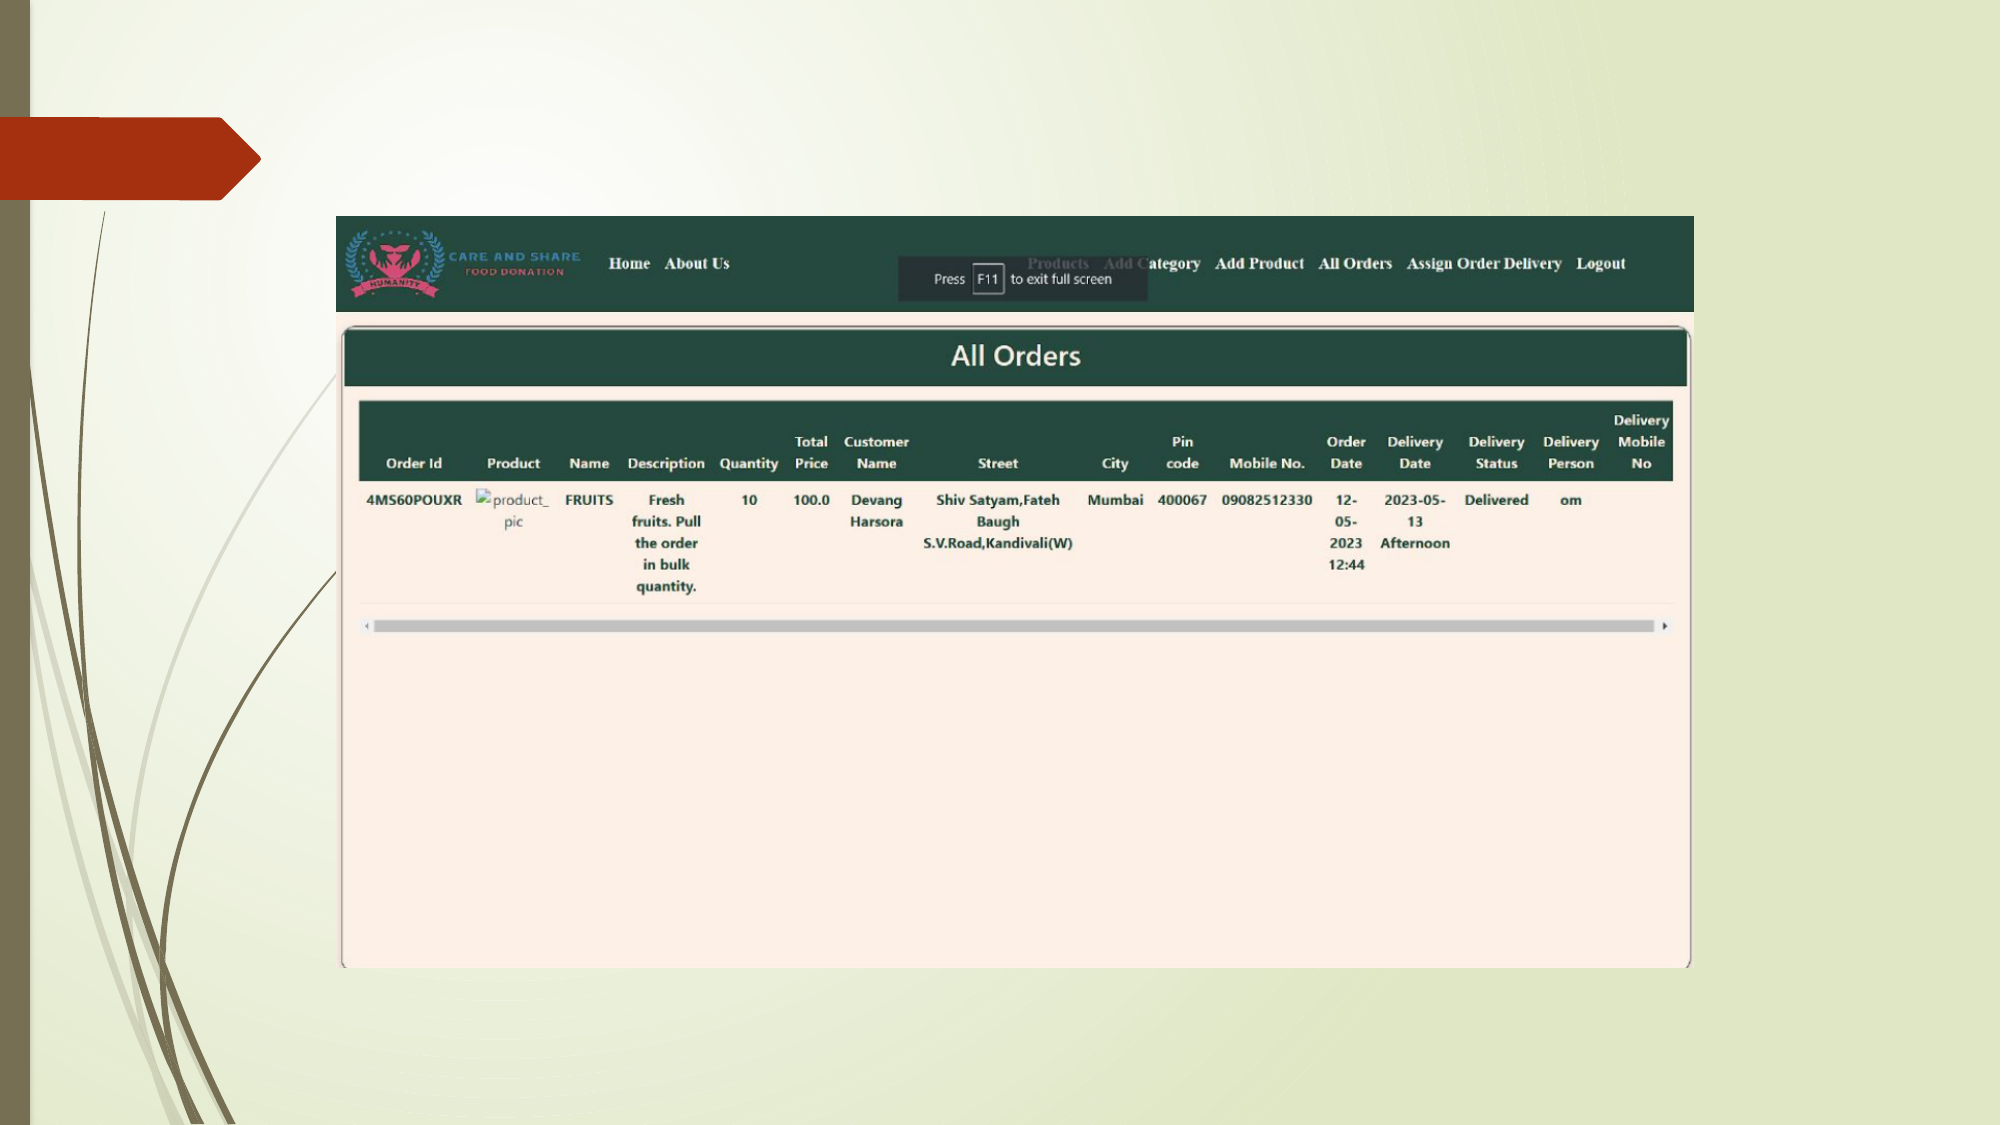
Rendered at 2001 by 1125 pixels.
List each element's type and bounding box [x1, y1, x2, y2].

picture [336, 216, 1694, 969]
